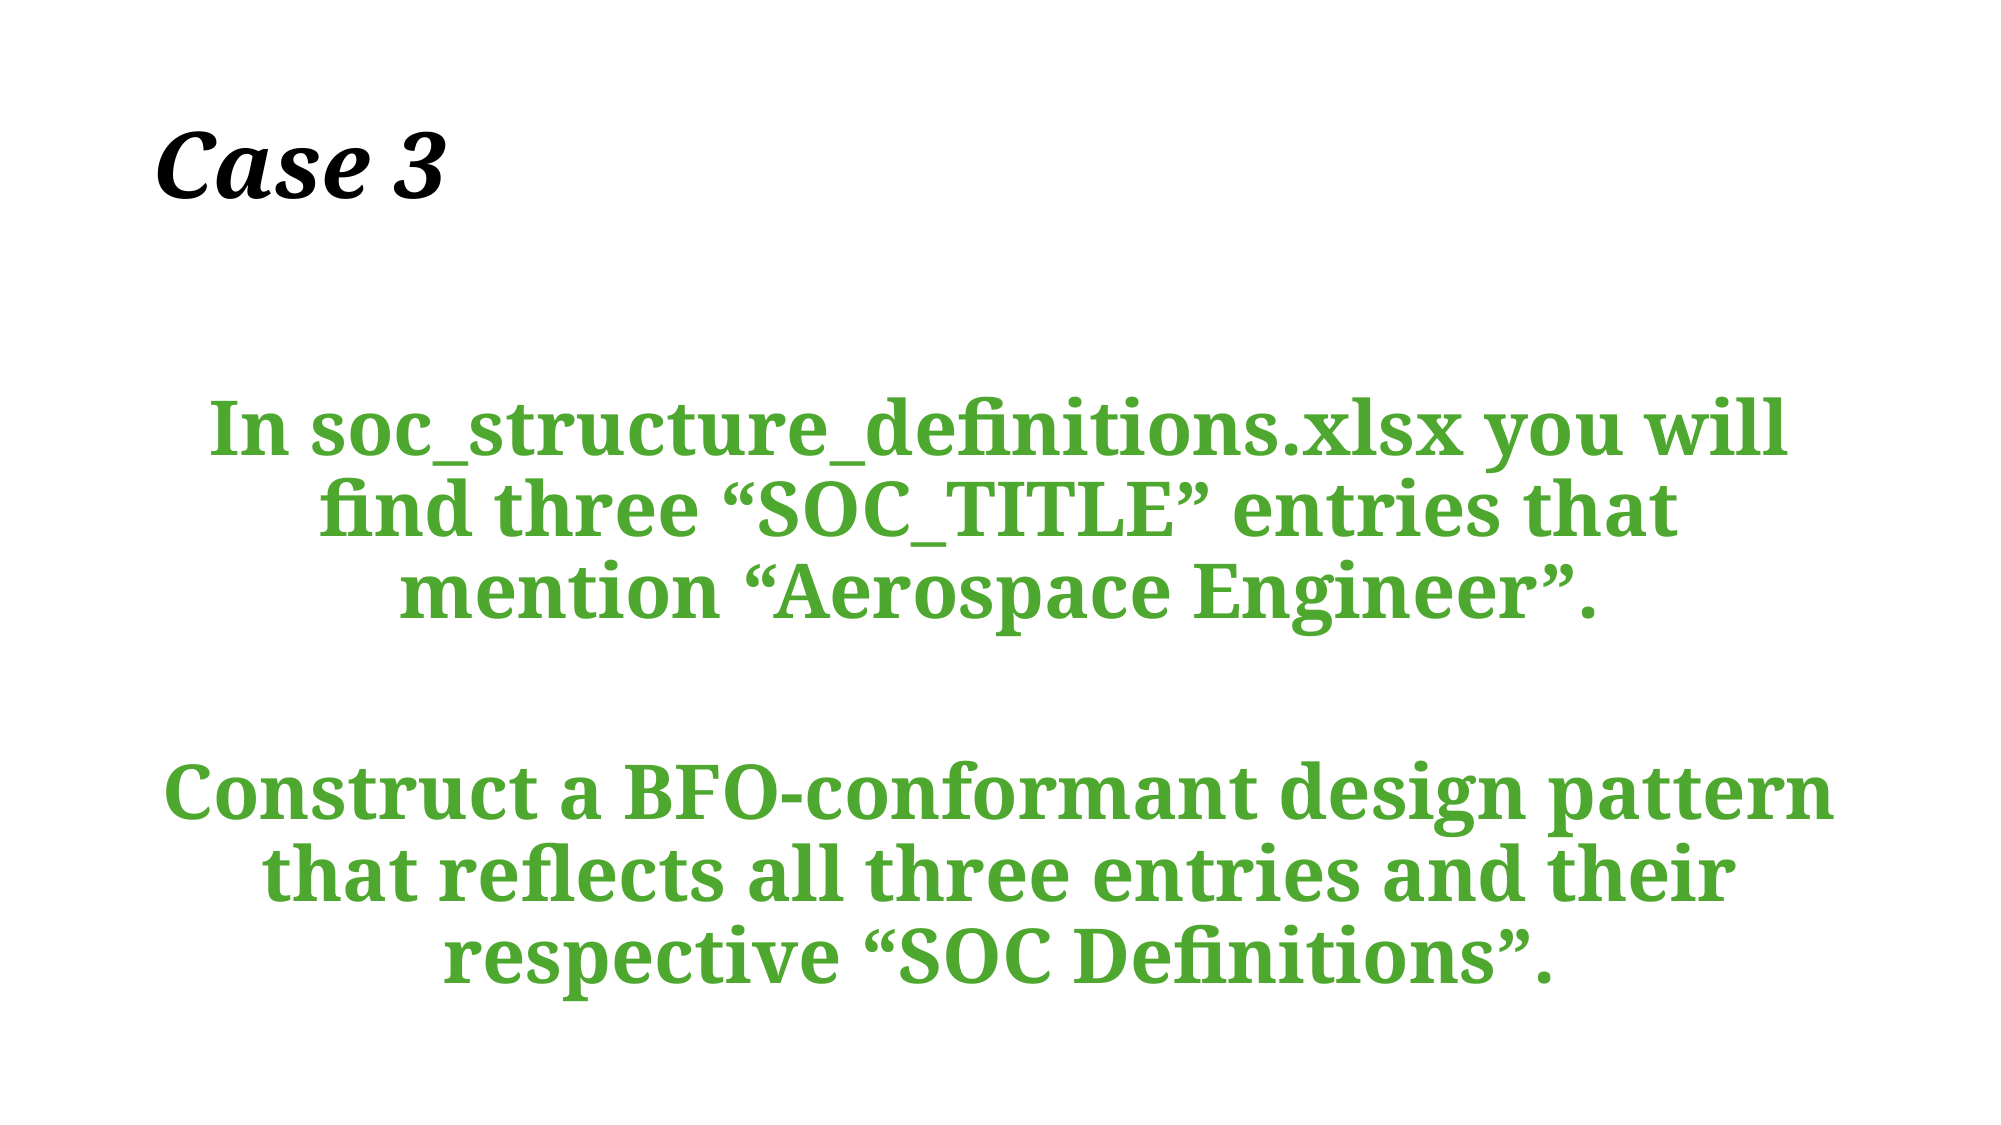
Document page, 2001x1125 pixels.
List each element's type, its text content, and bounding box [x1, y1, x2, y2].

title Case 3 [137, 59, 1863, 278]
list In soc_structure_definitions.xlsx you will find three “SOC_TITLE” entries that mention “Aerospace Engineer”. Construct a BFO-conformant design pattern that reflects all three entries and their respective “SOC Definitions”. [137, 299, 1863, 1014]
